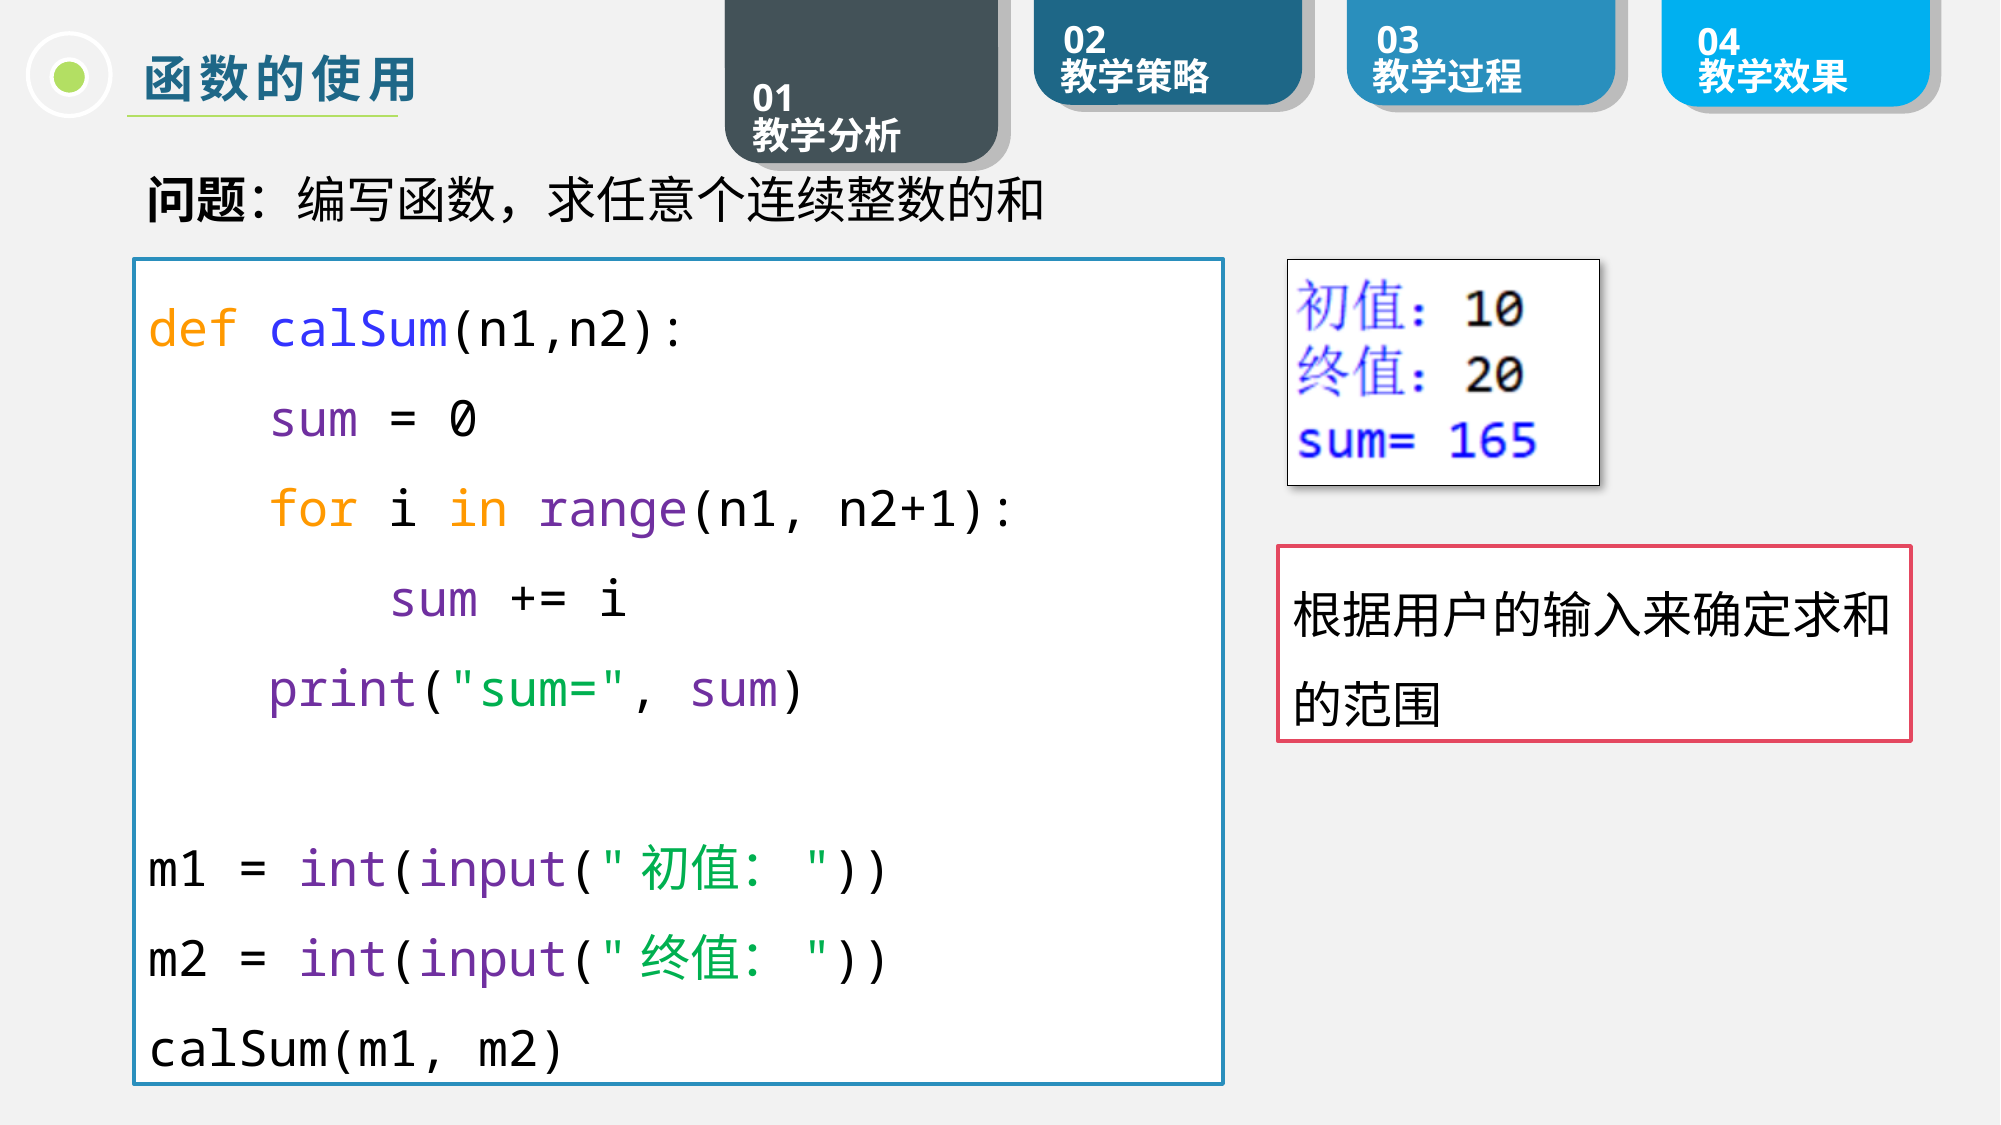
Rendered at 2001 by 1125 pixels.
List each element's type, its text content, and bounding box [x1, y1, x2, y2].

picture [1286, 258, 1600, 486]
text_box 函数的使用 [128, 40, 1155, 115]
text_box def calSum(n1,n2): sum = 0 for i in range(n1, n2+1): sum += i print("sum=", sum) m1 = int(input("初值：")) m2 = int(input("终值：")) calSum(m1, m2) [132, 257, 1225, 1086]
text_box 问题：编写函数，求任意个连续整数的和 [131, 161, 1062, 237]
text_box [27, 33, 111, 117]
text_box 根据用户的输入来确定求和的范围 [1276, 544, 1913, 743]
